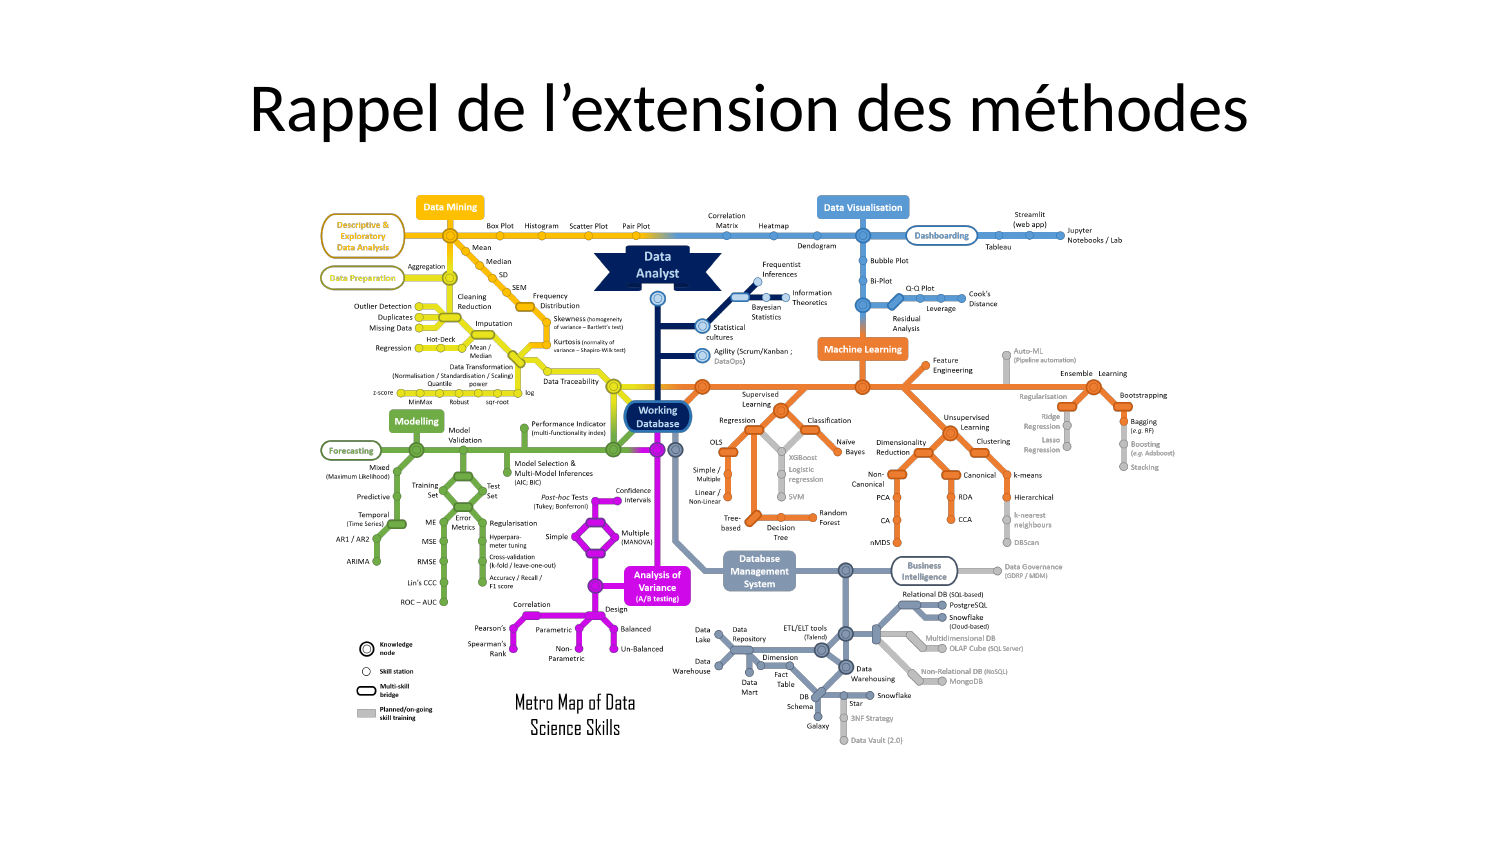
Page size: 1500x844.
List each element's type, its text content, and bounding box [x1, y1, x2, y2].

title Rappel de l’extension des méthodes [75, 33, 1425, 175]
picture [320, 195, 1180, 753]
